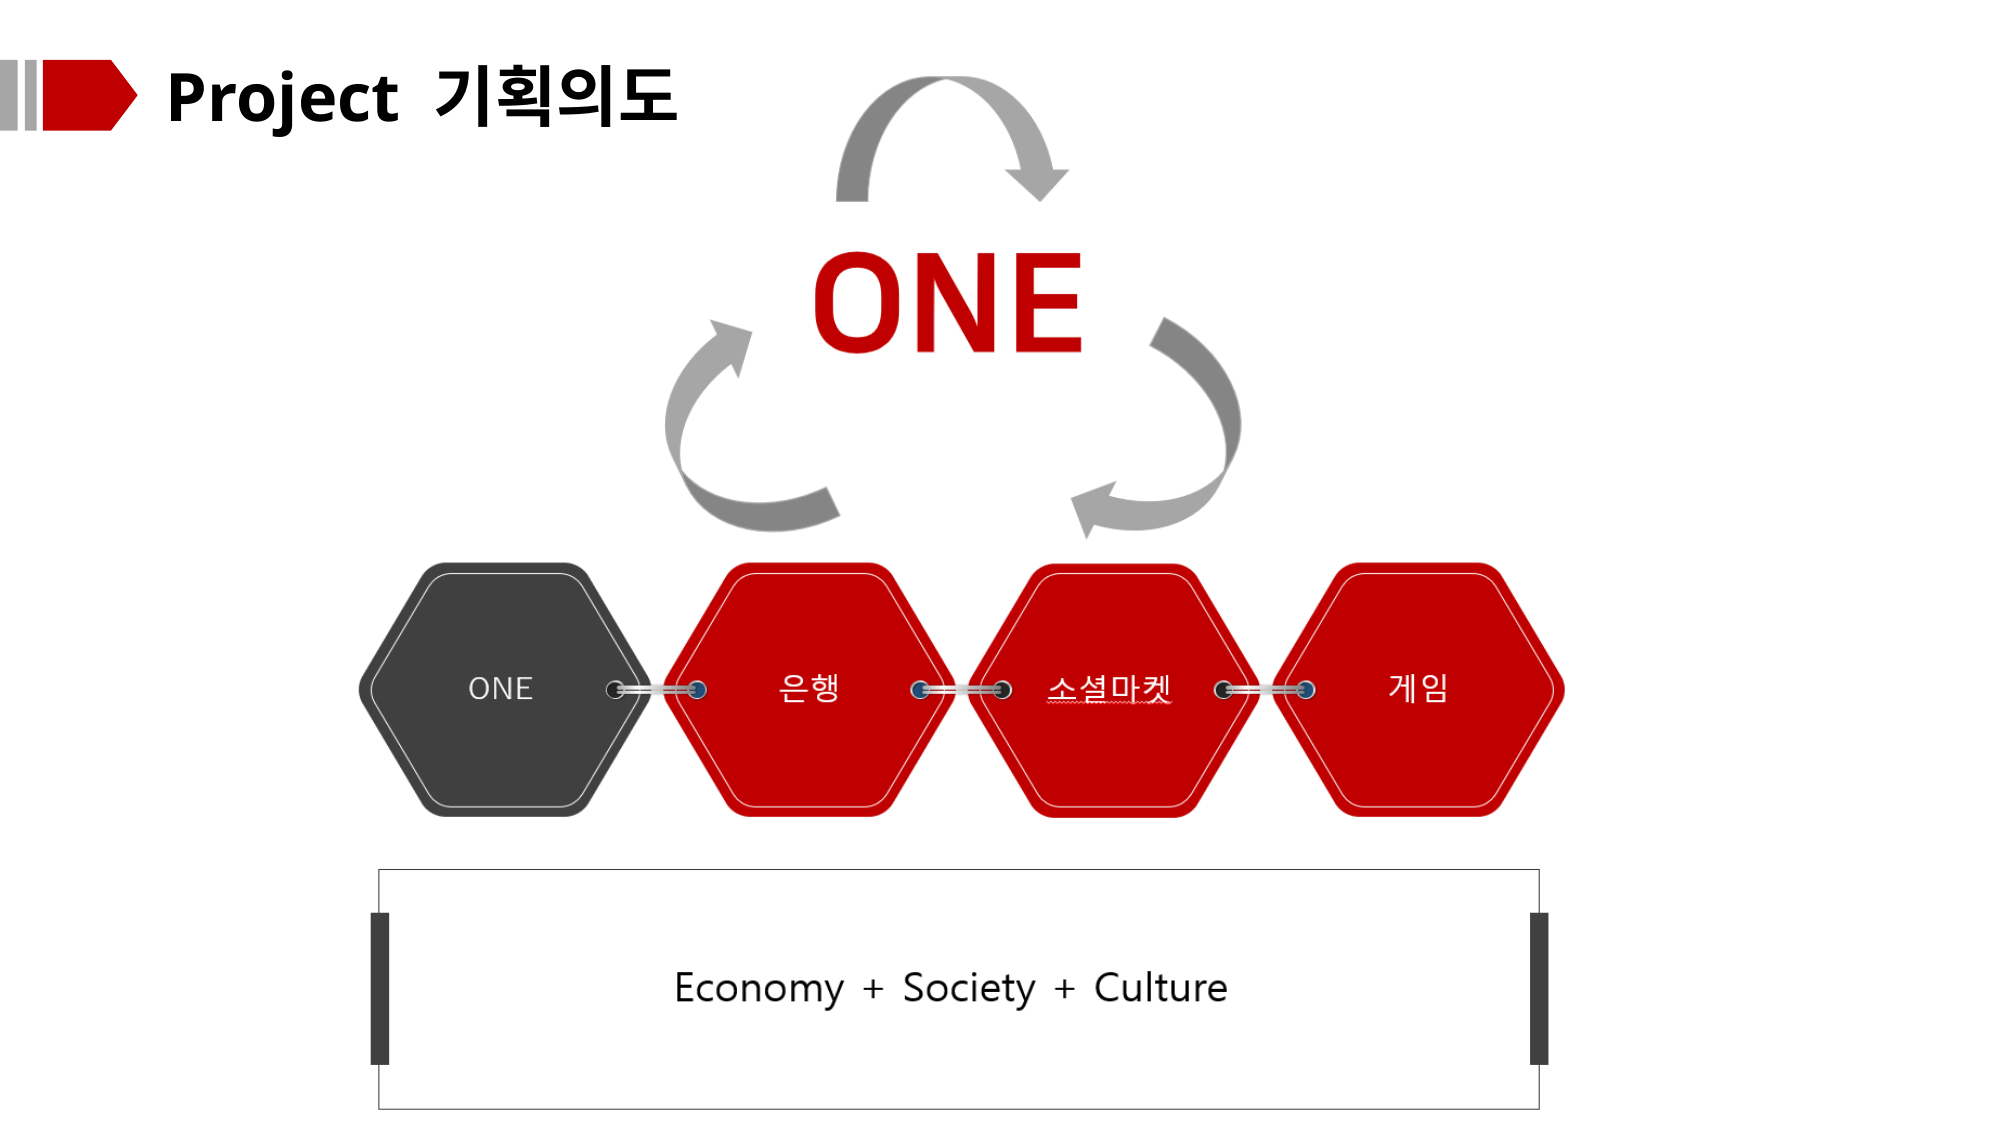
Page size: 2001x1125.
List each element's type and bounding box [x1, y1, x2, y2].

picture [309, 47, 1646, 1125]
text_box [0, 47, 1063, 144]
